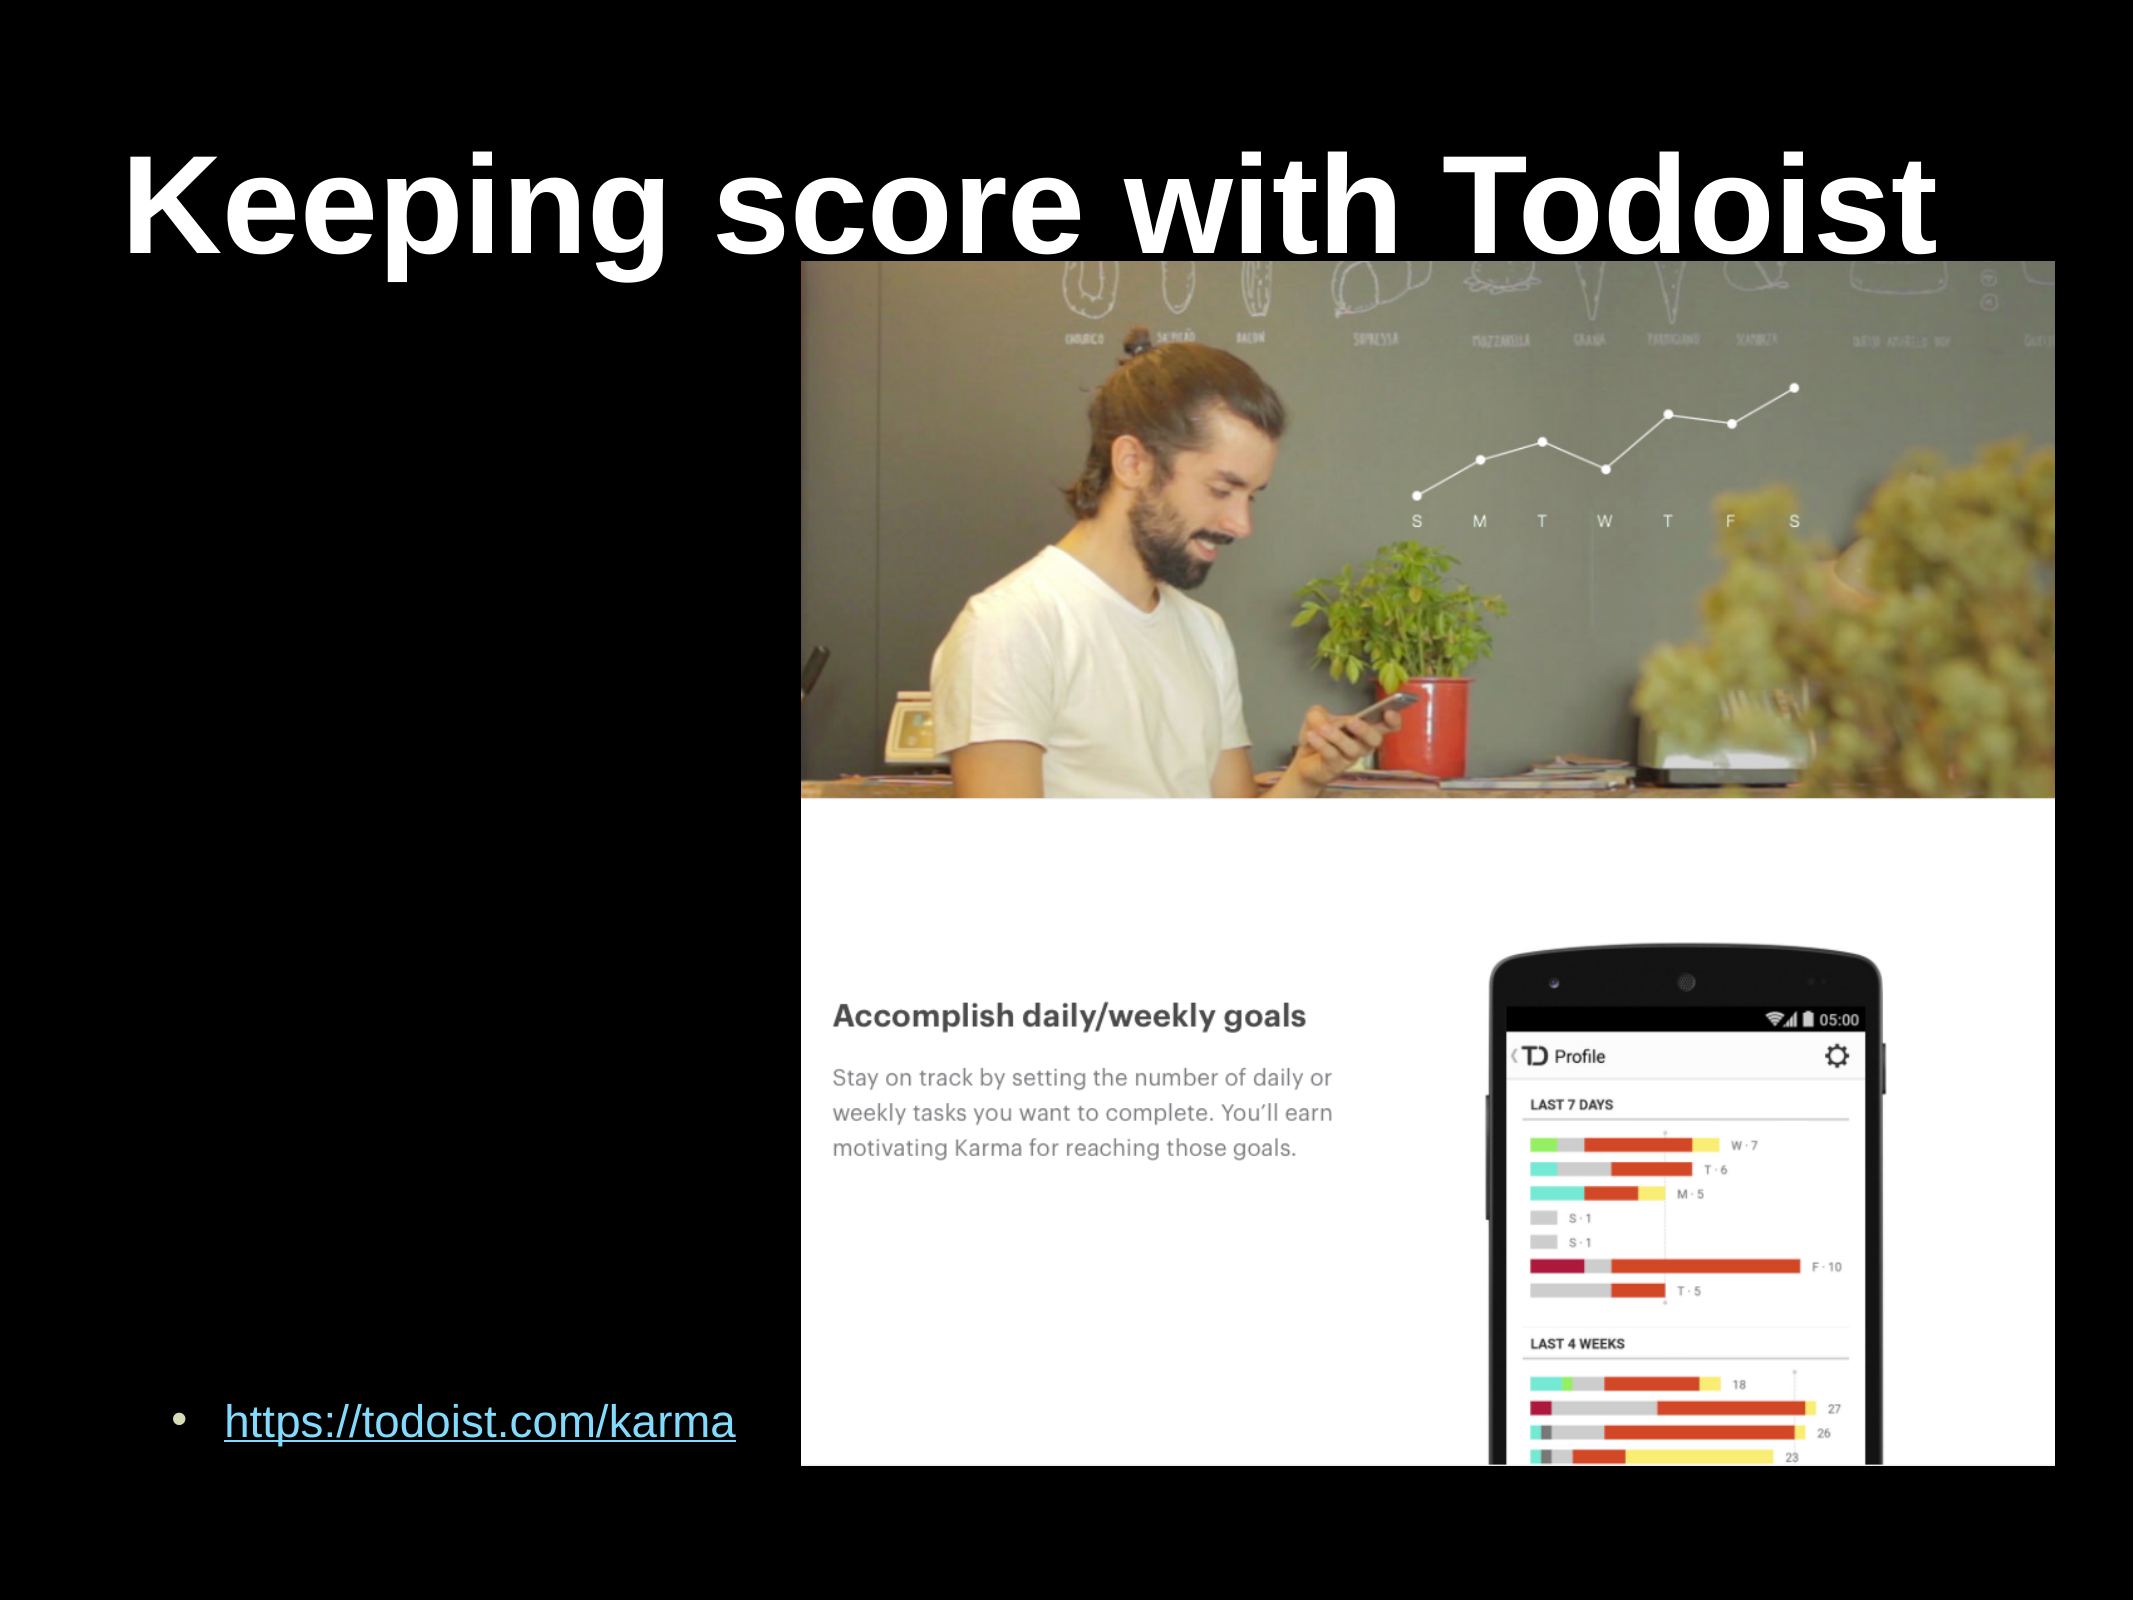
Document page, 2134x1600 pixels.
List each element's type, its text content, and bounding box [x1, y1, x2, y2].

title Keeping score with Todoist [106, 64, 2027, 331]
list https://todoist.com/karma [156, 1230, 796, 1457]
picture [801, 261, 2055, 1466]
